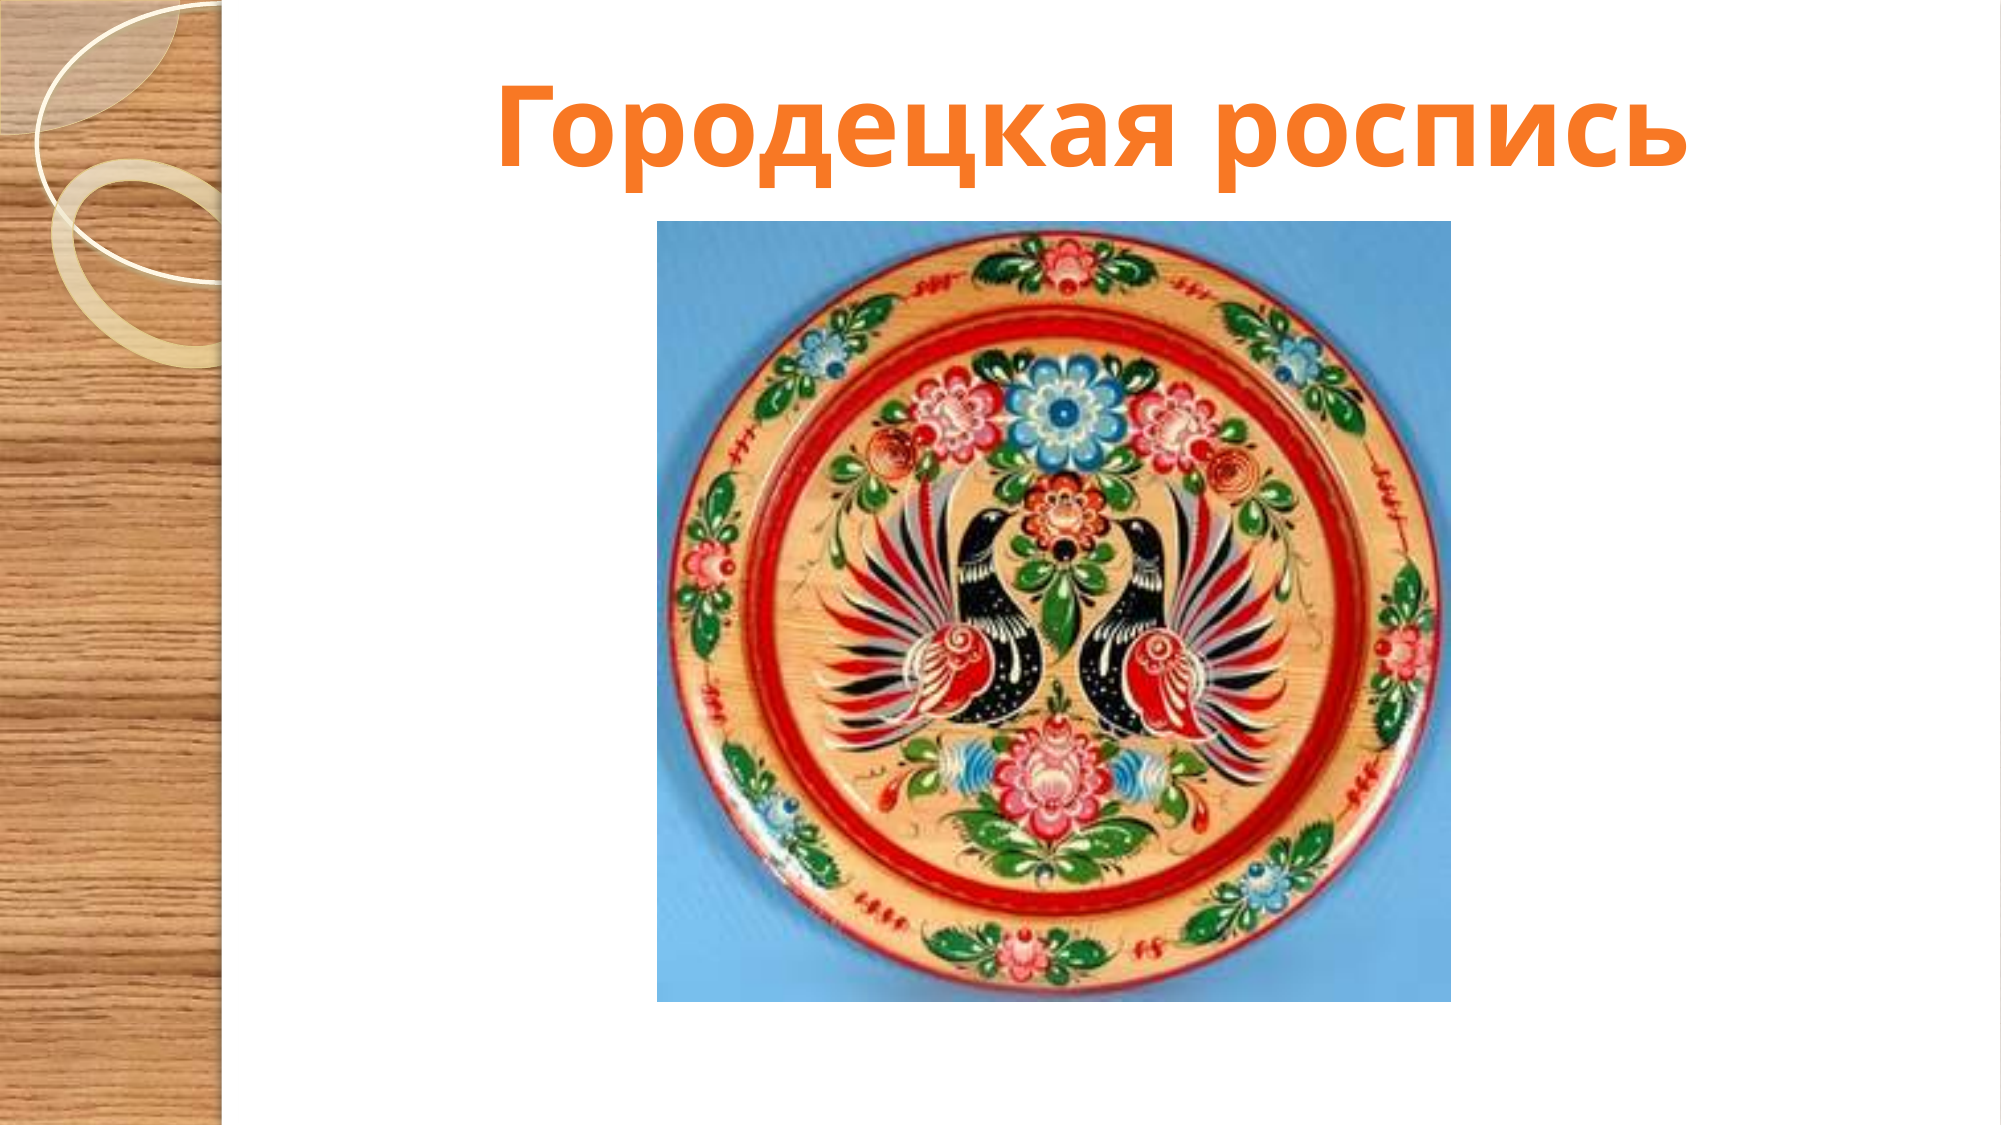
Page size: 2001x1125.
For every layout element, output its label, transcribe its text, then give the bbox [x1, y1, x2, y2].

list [657, 221, 1451, 1002]
picture [0, 134, 221, 1125]
picture [42, 13, 216, 200]
picture [75, 181, 216, 280]
picture [74, 238, 216, 346]
picture [181, 0, 219, 4]
text_box Городецкая роспись [477, 46, 1706, 197]
